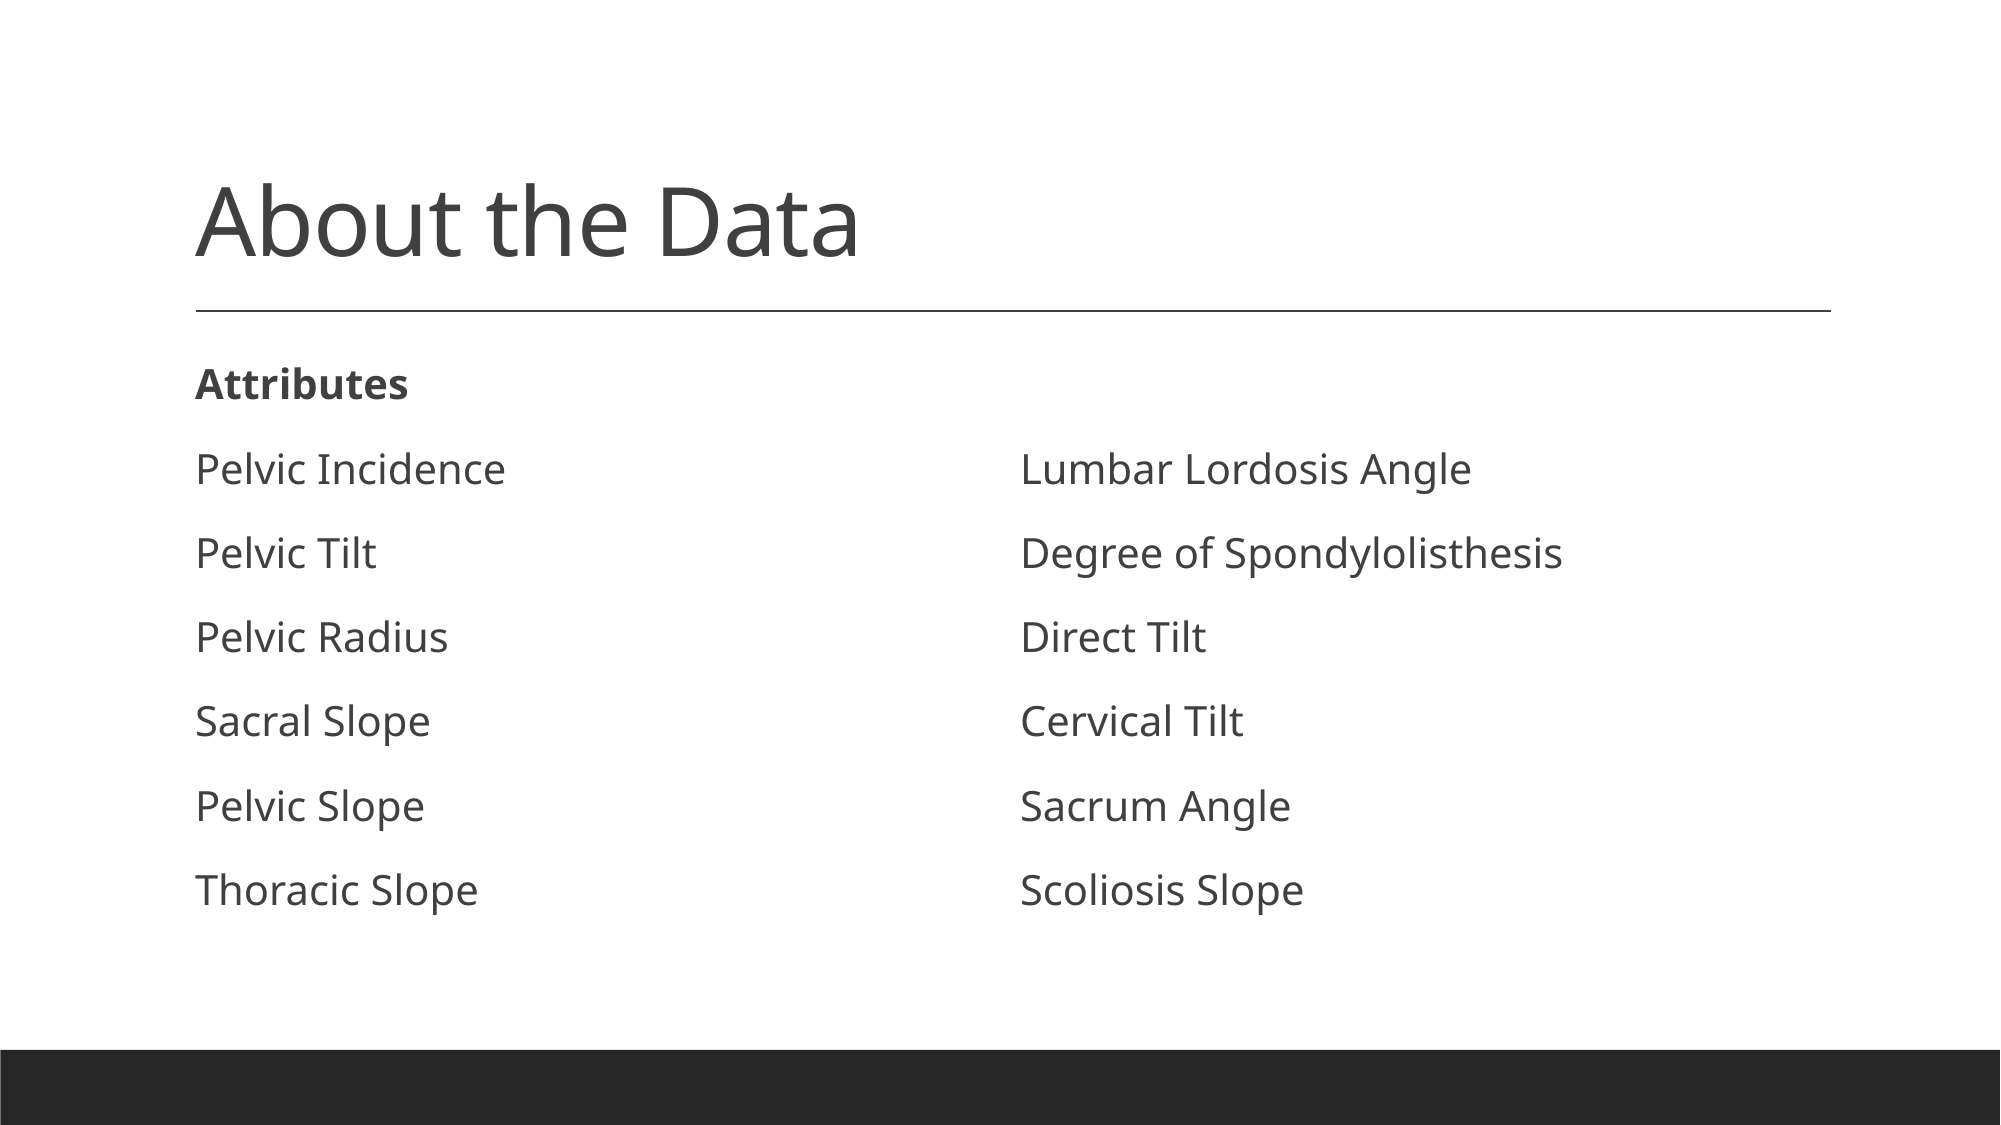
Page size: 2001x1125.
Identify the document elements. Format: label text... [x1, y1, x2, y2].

title About the Data [180, 47, 1830, 285]
list Attributes Pelvic Incidence Pelvic Tilt Pelvic Radius Sacral Slope Pelvic Slope Thoracic Slope Lumbar Lordosis Angle Degree of Spondylolisthesis Direct Tilt Cervical Tilt Sacrum Angle Scoliosis Slope [180, 345, 1830, 1043]
